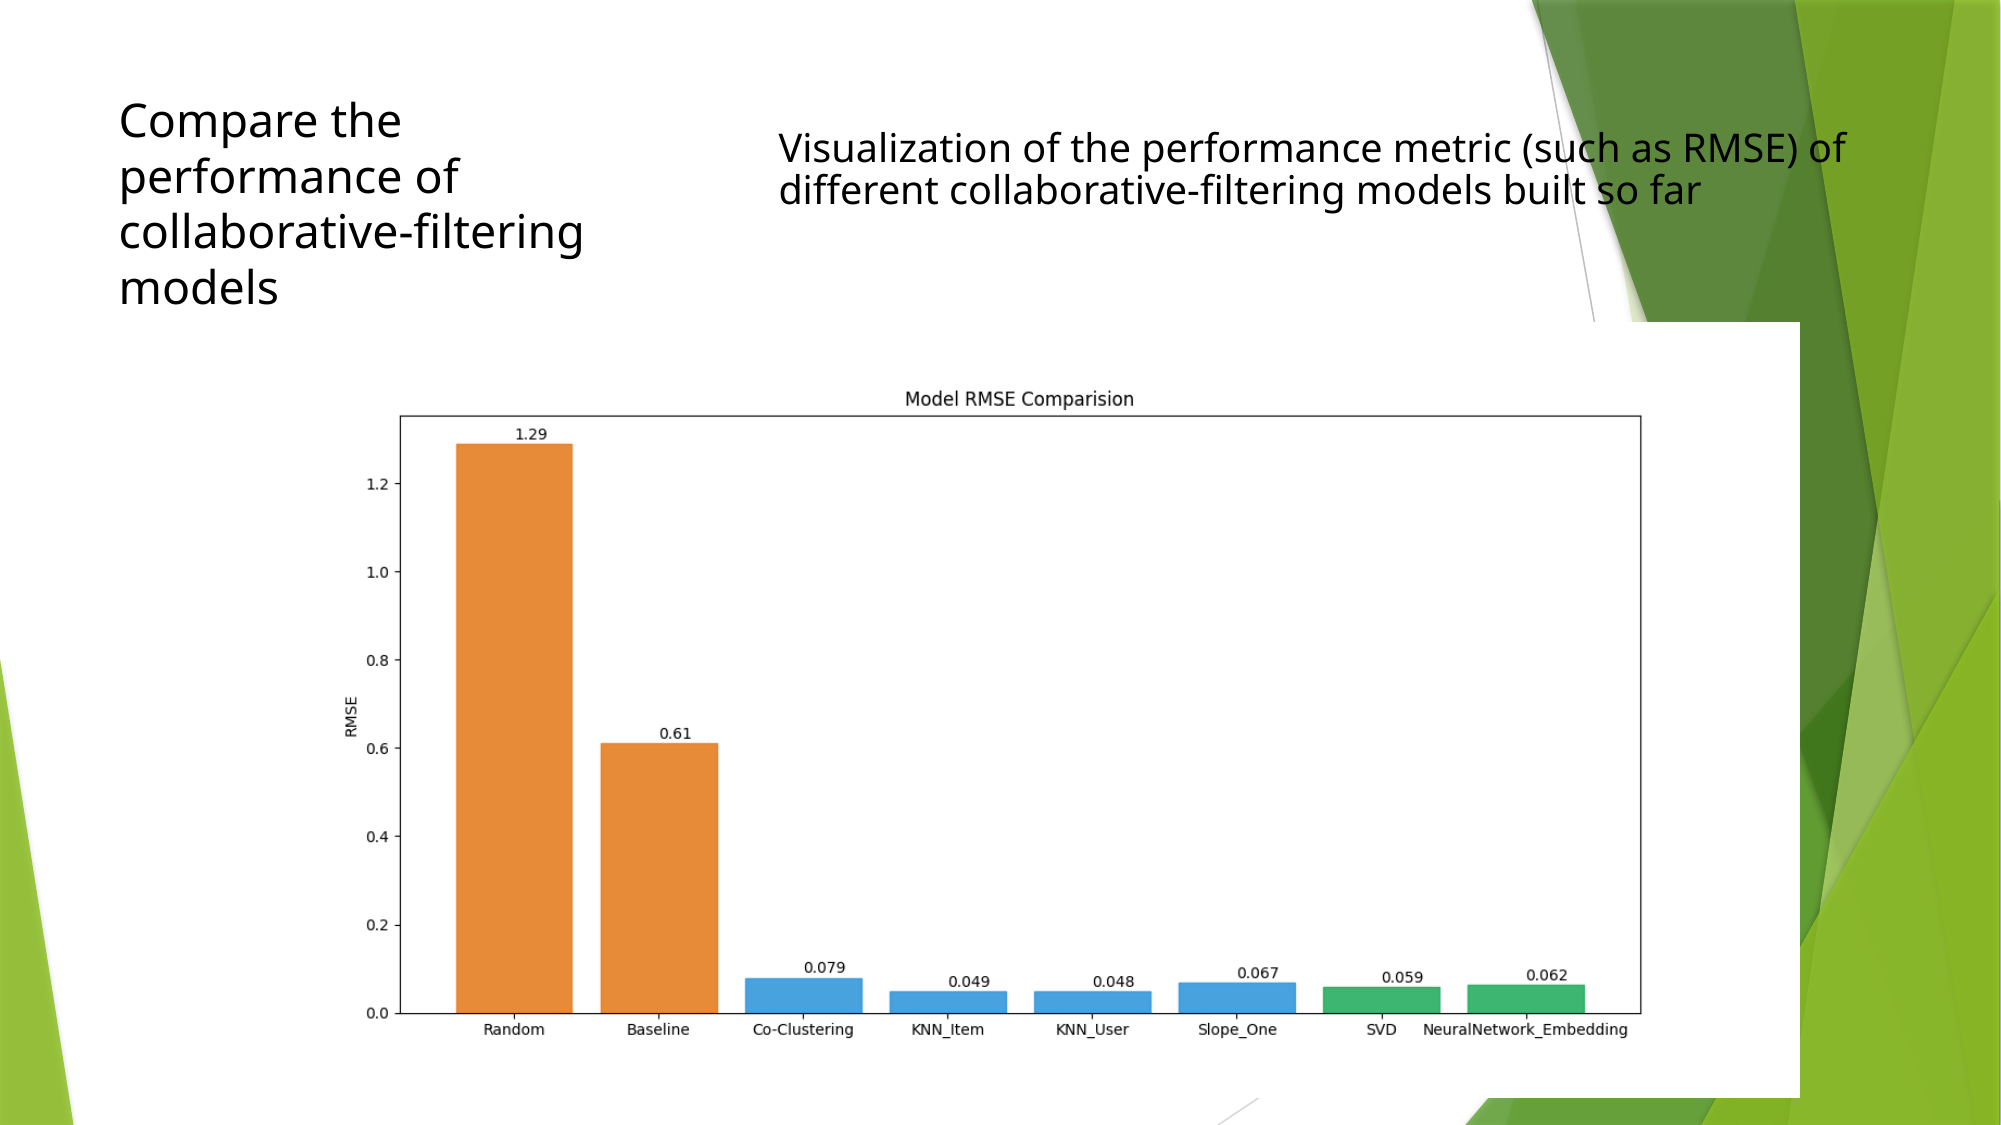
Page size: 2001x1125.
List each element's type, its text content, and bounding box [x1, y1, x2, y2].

text_box Visualization of the performance metric (such as RMSE) of different collaborative-filtering models built so far [763, 82, 1895, 323]
picture [199, 321, 1801, 1099]
title Compare the performance of collaborative-filtering models [103, 82, 665, 323]
